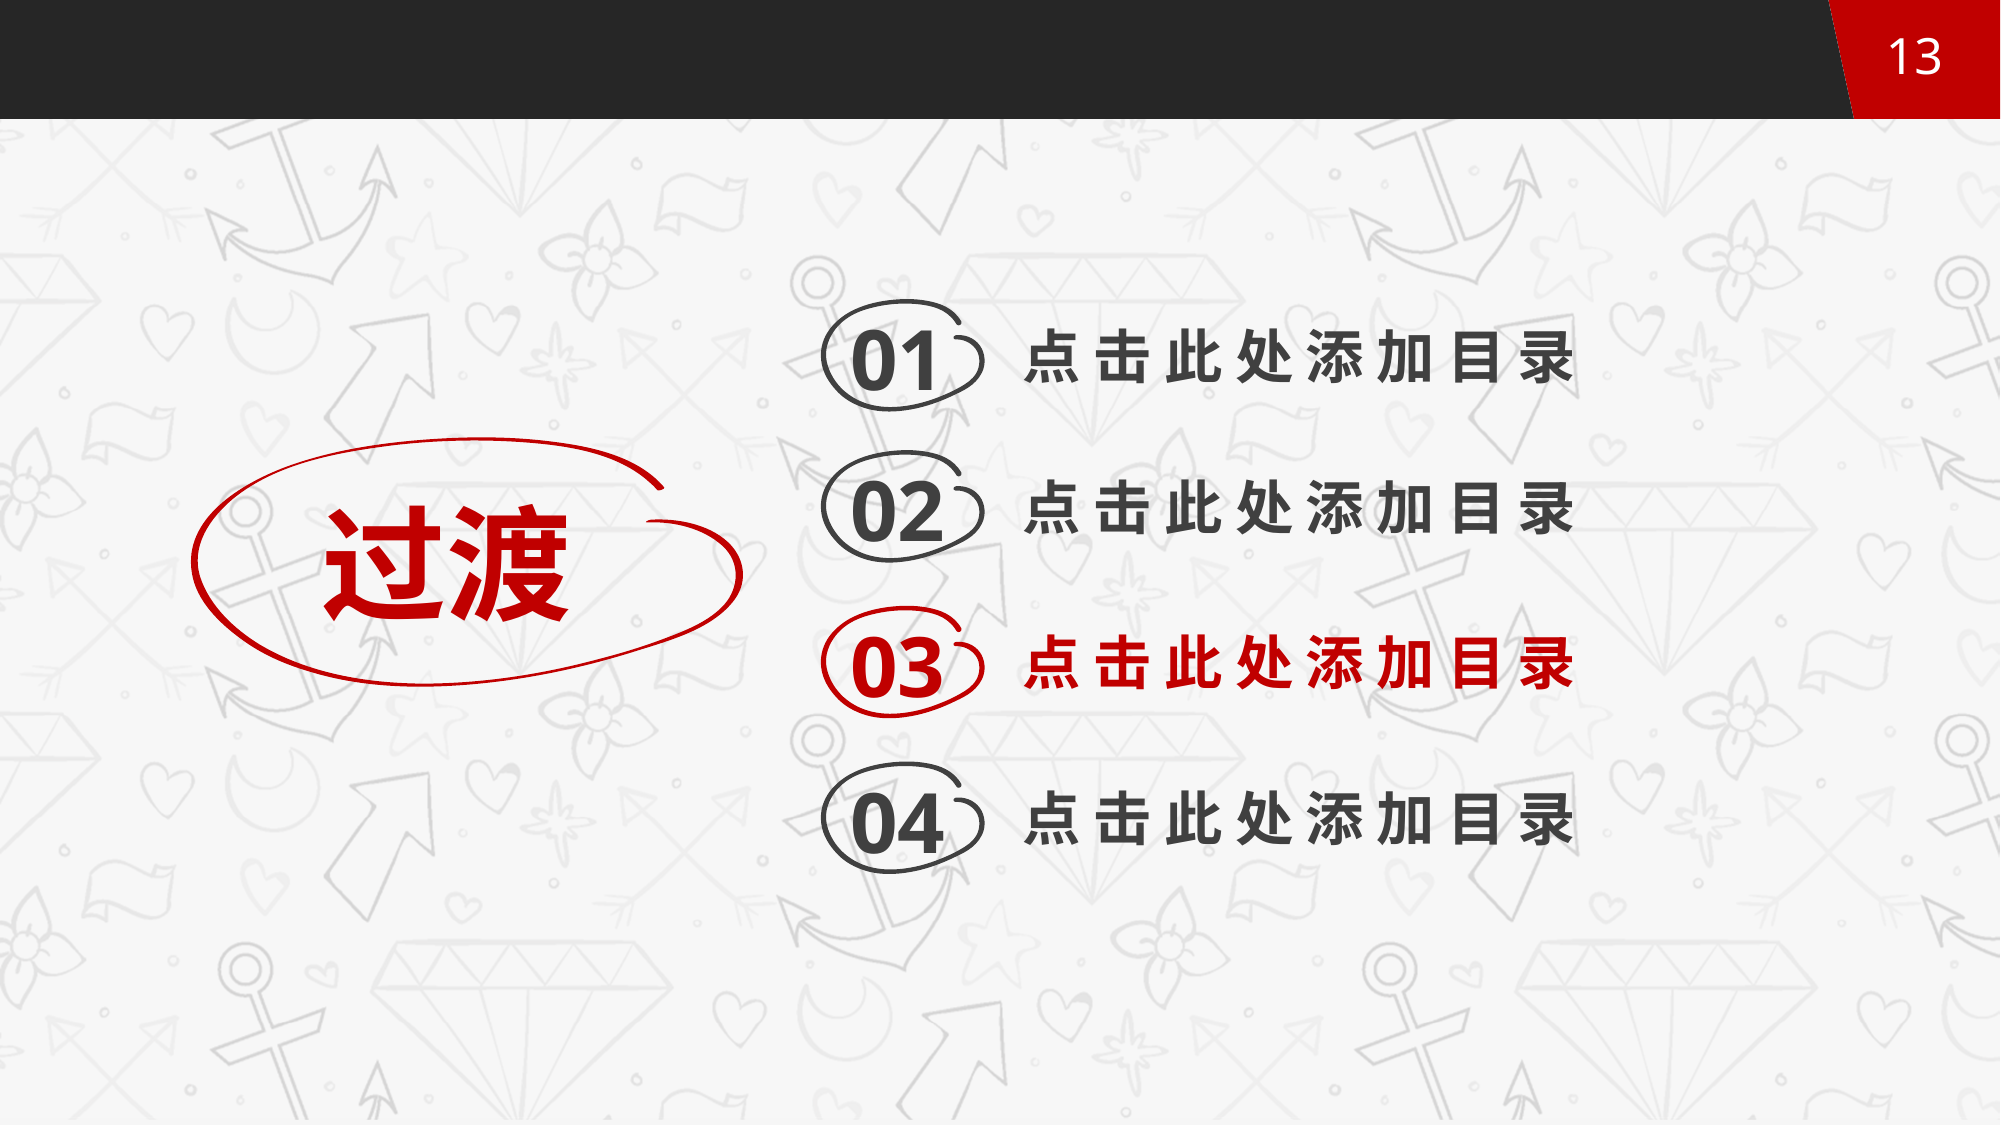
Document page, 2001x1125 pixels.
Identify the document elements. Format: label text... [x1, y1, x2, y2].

text_box 03 [835, 606, 970, 722]
text_box [970, 801, 984, 847]
text_box [970, 645, 984, 692]
text_box 04 [835, 762, 970, 878]
text_box 过渡 [306, 479, 586, 644]
text_box 02 [835, 451, 970, 566]
slide_number 13 [1861, 28, 1967, 89]
text_box 点击此处添加目录 [1008, 463, 1730, 549]
text_box 点击此处添加目录 [1008, 619, 1730, 704]
text_box [822, 787, 835, 850]
text_box 点击此处添加目录 [1008, 774, 1730, 860]
picture [0, 119, 2000, 1125]
text_box [190, 437, 743, 687]
text_box [970, 490, 984, 536]
text_box [822, 476, 835, 538]
text_box [970, 339, 984, 385]
text_box [822, 325, 835, 387]
text_box 点击此处添加目录 [1008, 312, 1730, 398]
text_box 01 [835, 299, 970, 415]
text_box [822, 632, 835, 694]
